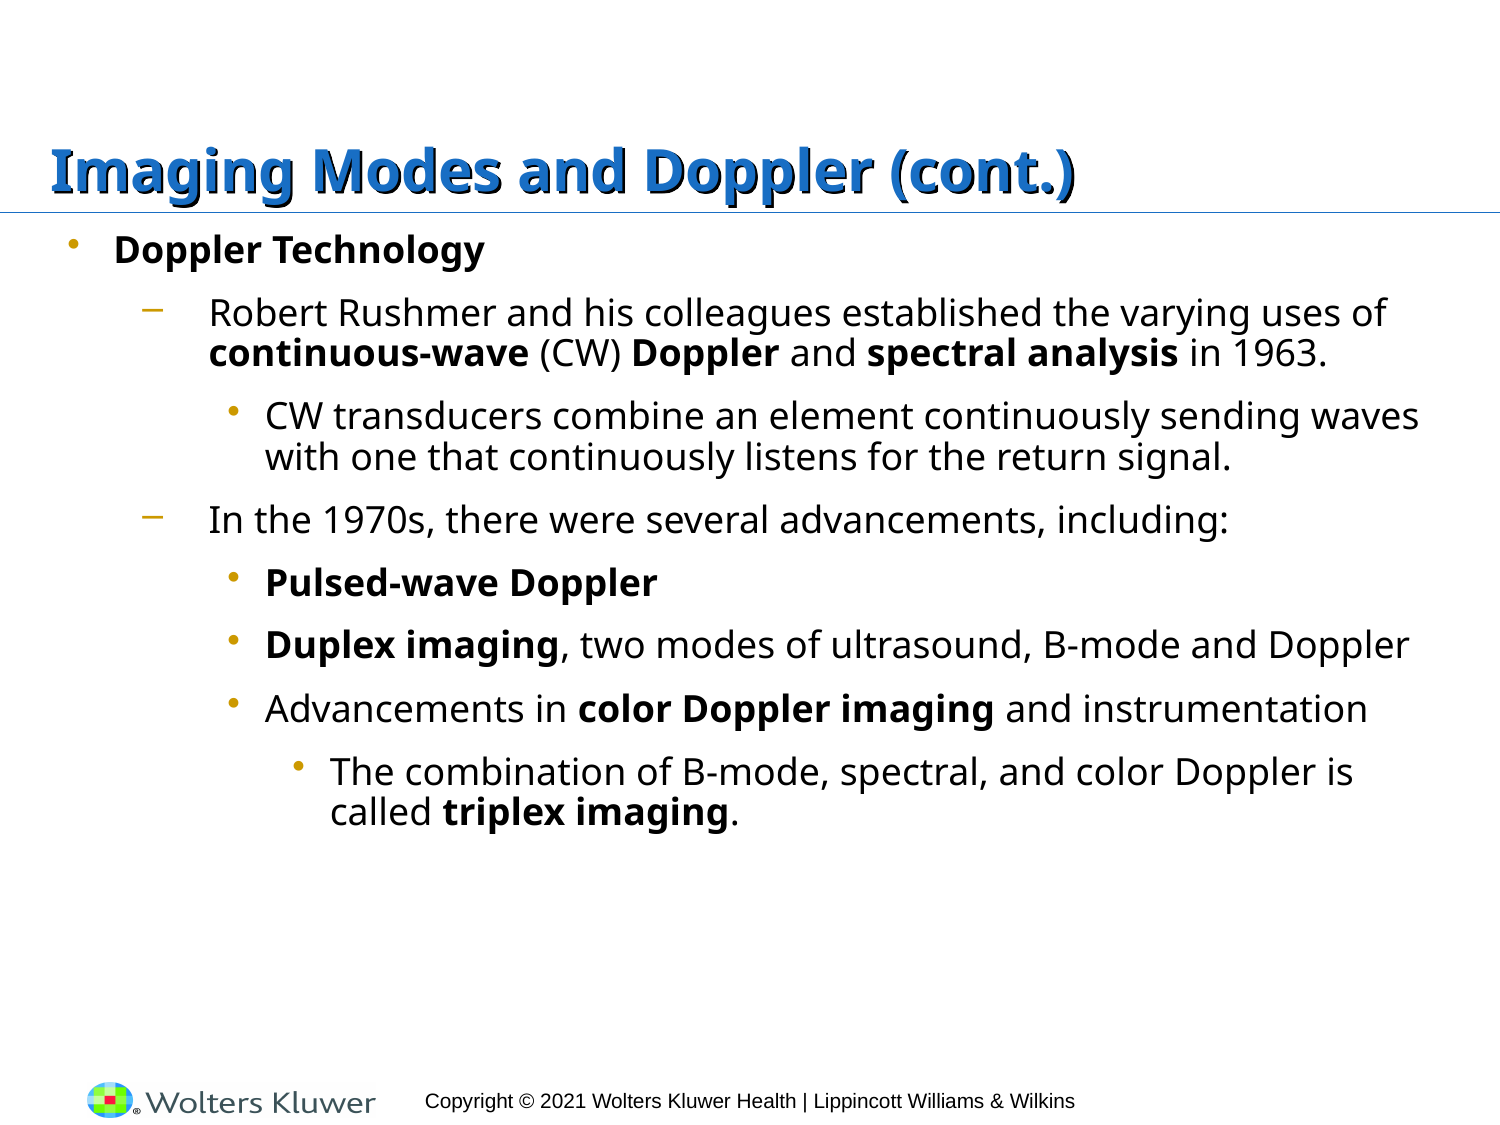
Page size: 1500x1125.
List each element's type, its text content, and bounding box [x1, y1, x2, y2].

picture [87, 1082, 376, 1118]
title Imaging Modes and Doppler (cont.) [50, 139, 1468, 204]
list Doppler Technology Robert Rushmer and his colleagues established the varying uses of continuous-wave (CW) Doppler and spectral analysis in 1963. CW transducers combine an element continuously sending waves with one that continuously listens for the return signal. In the 1970s, there were several advancements, including: Pulsed-wave Doppler Duplex imaging, two modes of ultrasound, B-mode and Doppler Advancements in color Doppler imaging and instrumentation The combination of B-mode, spectral, and color Doppler is called triplex imaging. [51, 223, 1466, 1005]
